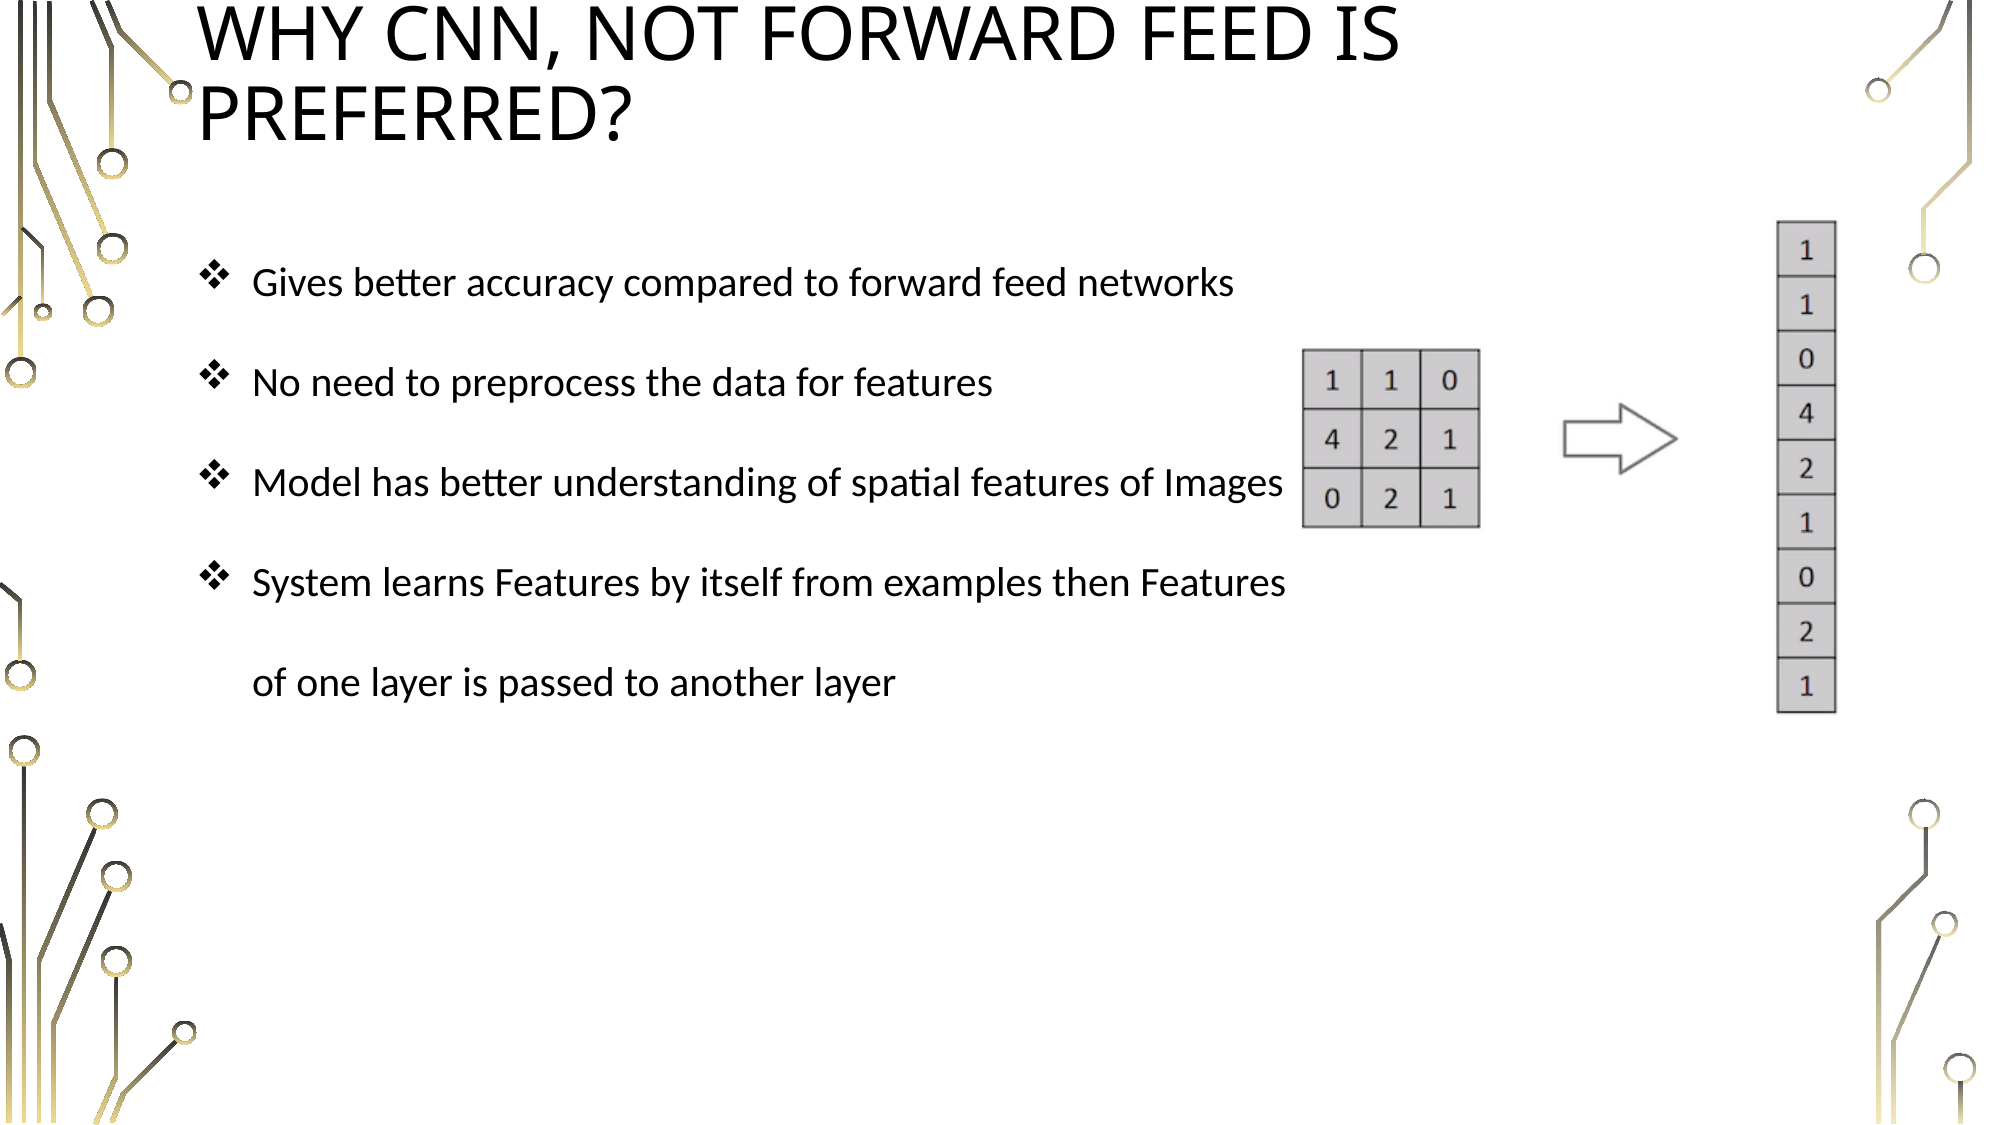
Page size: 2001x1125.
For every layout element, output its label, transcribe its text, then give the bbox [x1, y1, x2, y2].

picture [1243, 197, 1908, 747]
text_box Gives better accuracy compared to forward feed networks No need to preprocess the data for features Model has better understanding of spatial features of Images System learns Features by itself from examples then Features of one layer is passed to another layer [181, 197, 1309, 758]
title Why cnn, not Forward feed is preferred? [181, 0, 1807, 197]
